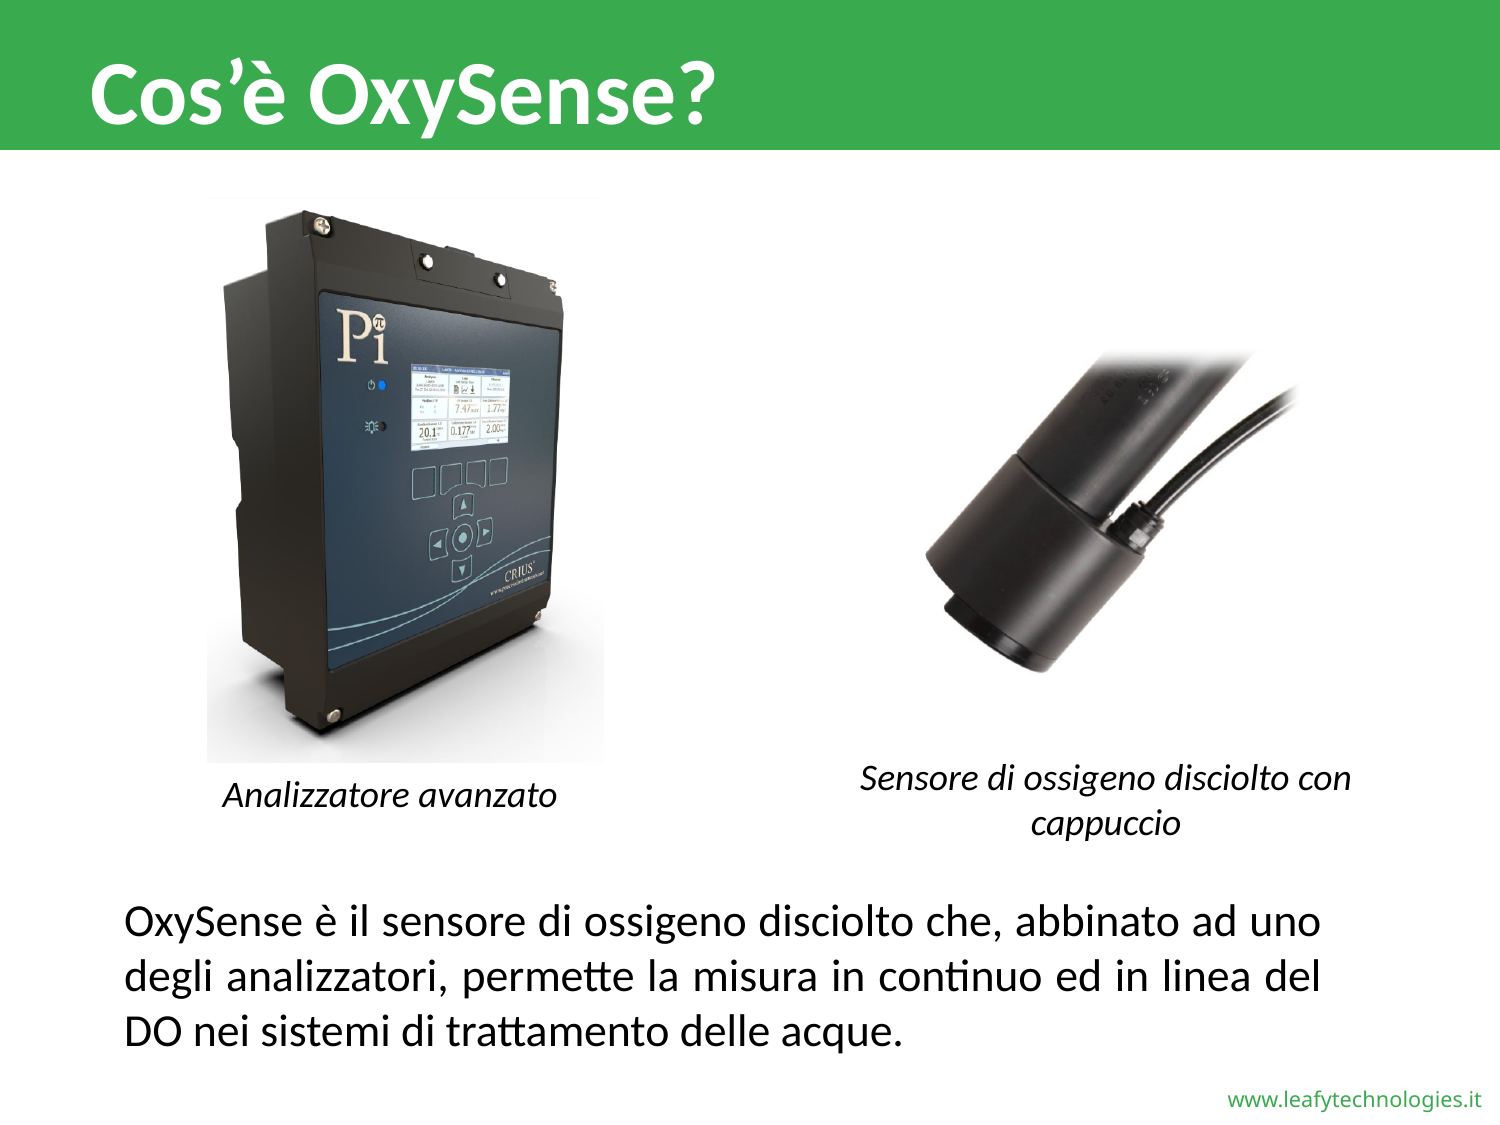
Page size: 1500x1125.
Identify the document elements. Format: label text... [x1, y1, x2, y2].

picture [839, 347, 1301, 704]
text_box Sensore di ossigeno disciolto con cappuccio [837, 745, 1375, 851]
title Cos’è OxySense? [75, 24, 1413, 150]
text_box OxySense è il sensore di ossigeno disciolto che, abbinato ad uno degli analizzatori, permette la misura in continuo ed in linea del DO nei sistemi di trattamento delle acque. [109, 882, 1338, 1063]
picture [207, 197, 604, 763]
text_box Analizzatore avanzato [207, 768, 604, 822]
